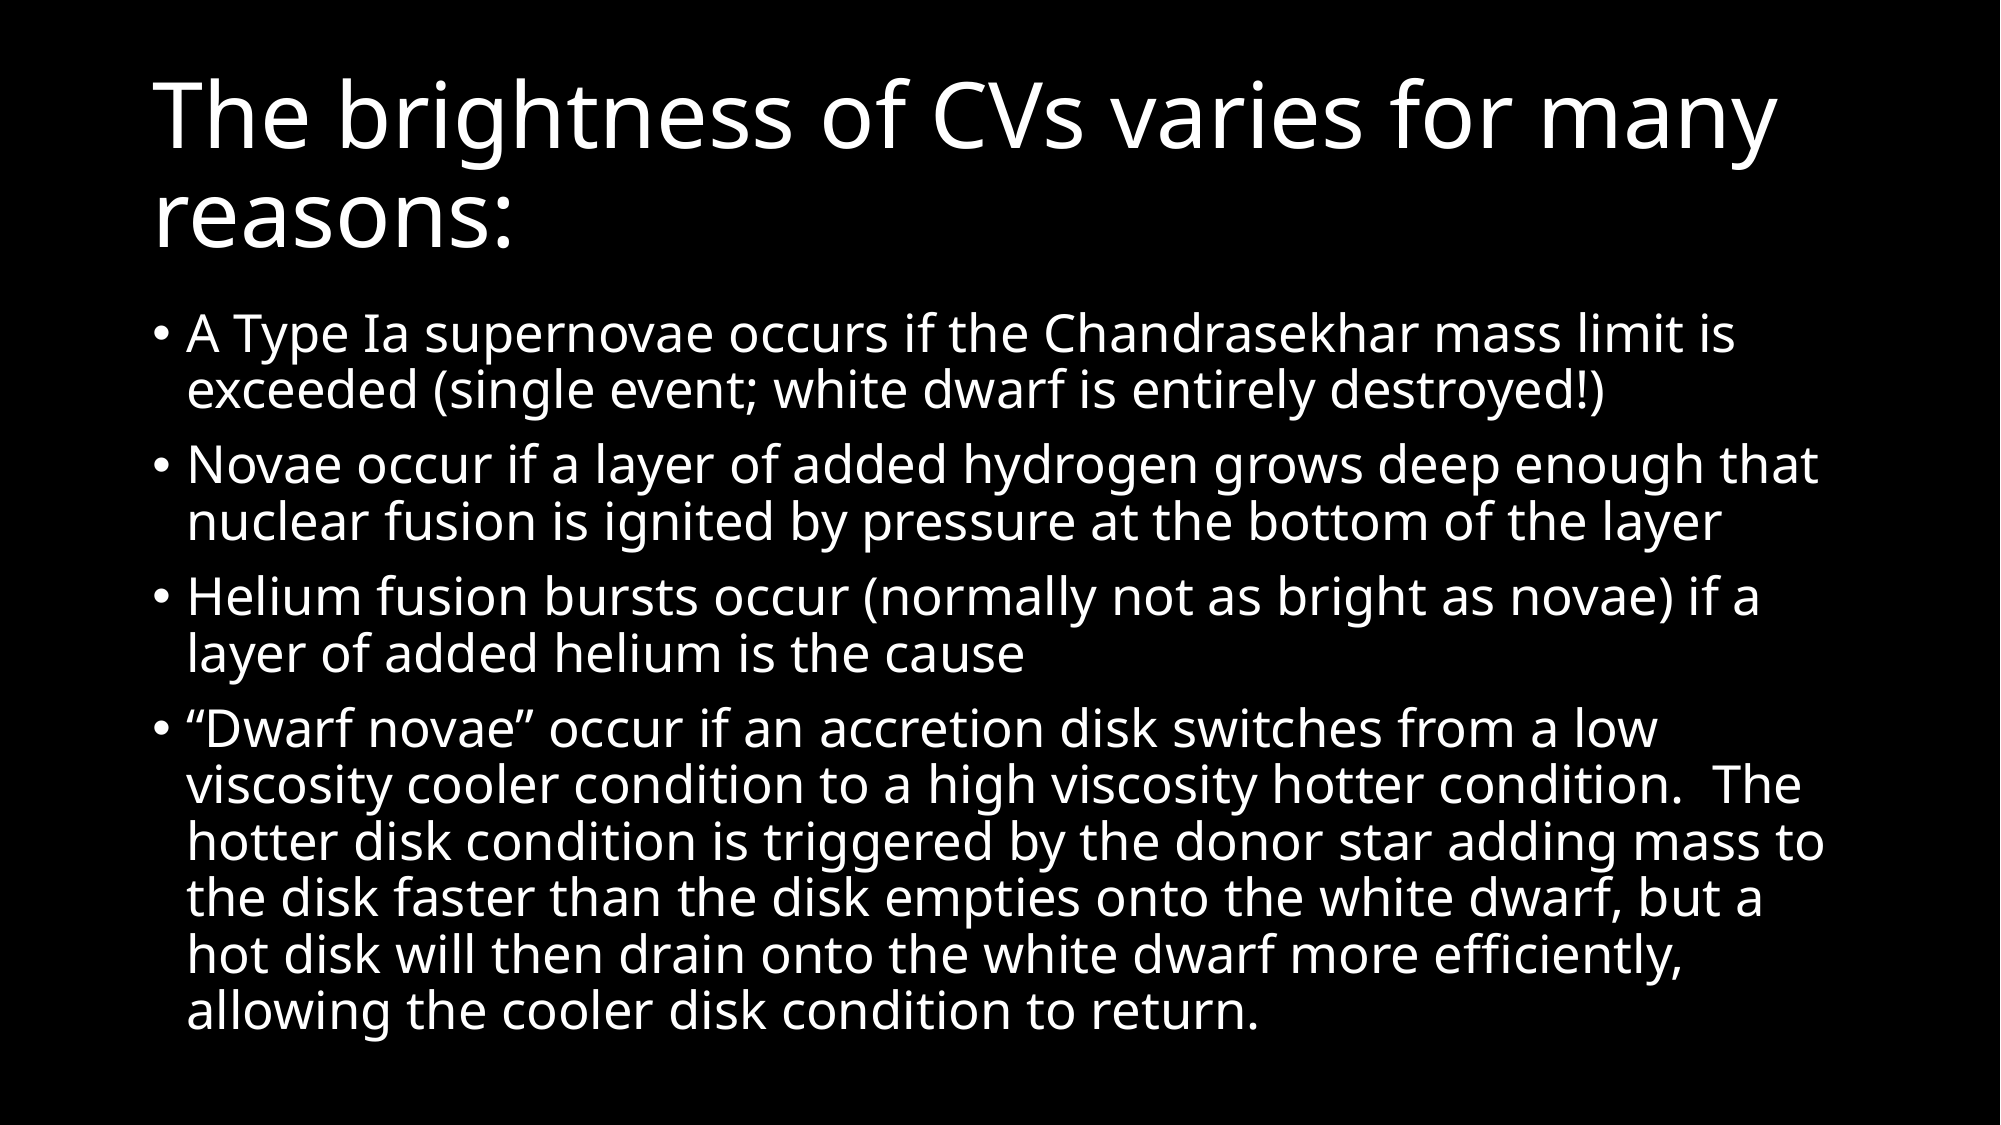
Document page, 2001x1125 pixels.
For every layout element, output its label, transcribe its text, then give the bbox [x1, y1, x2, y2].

list A Type Ia supernovae occurs if the Chandrasekhar mass limit is exceeded (single event; white dwarf is entirely destroyed!) Novae occur if a layer of added hydrogen grows deep enough that nuclear fusion is ignited by pressure at the bottom of the layer Helium fusion bursts occur (normally not as bright as novae) if a layer of added helium is the cause “Dwarf novae” occur if an accretion disk switches from a low viscosity cooler condition to a high viscosity hotter condition. The hotter disk condition is triggered by the donor star adding mass to the disk faster than the disk empties onto the white dwarf, but a hot disk will then drain onto the white dwarf more efficiently, allowing the cooler disk condition to return. [137, 299, 1863, 1090]
title The brightness of CVs varies for many reasons: [137, 59, 1903, 278]
